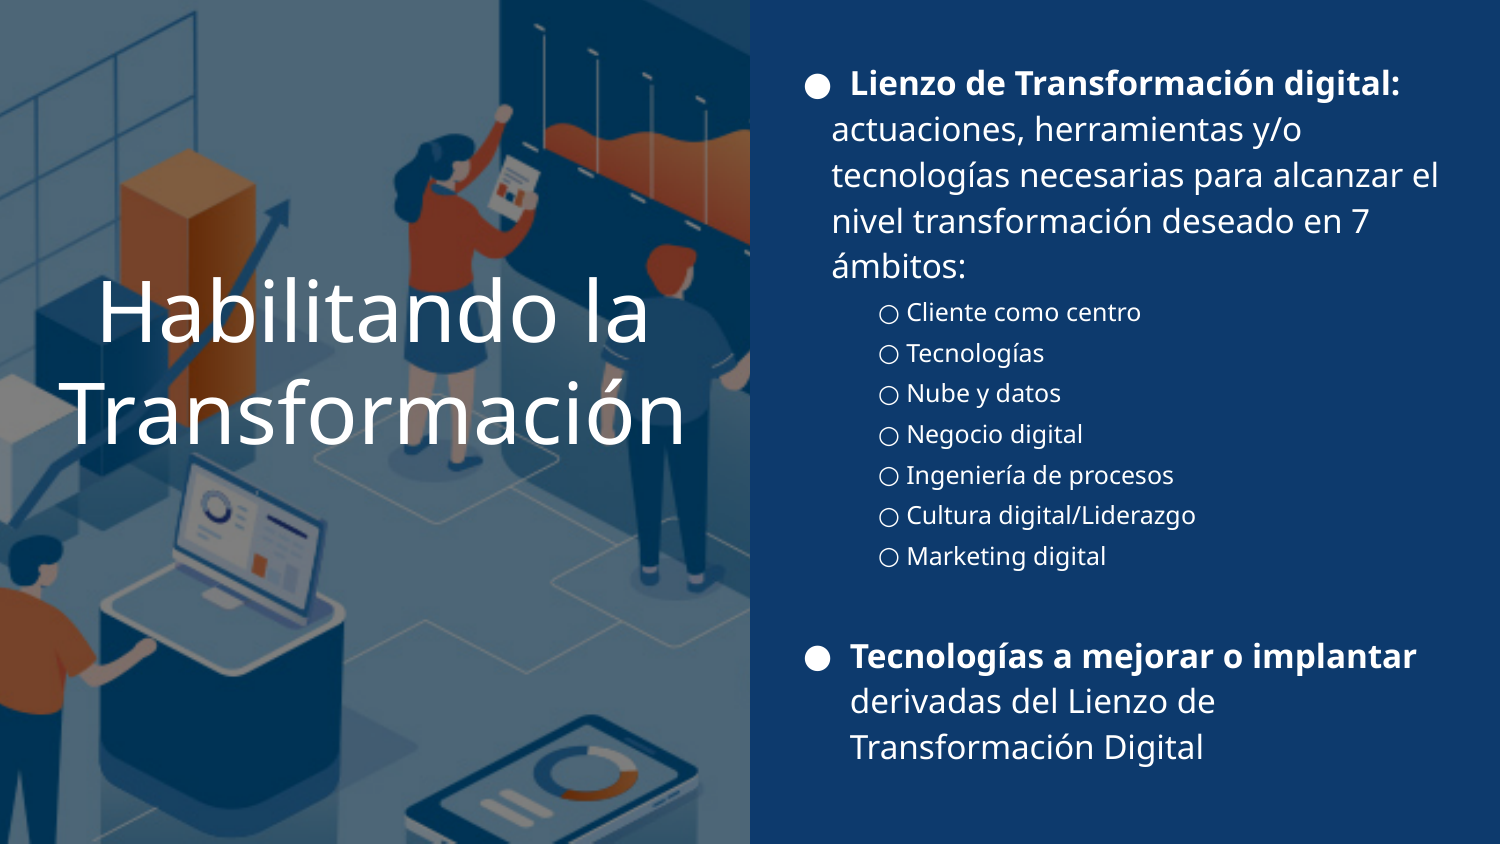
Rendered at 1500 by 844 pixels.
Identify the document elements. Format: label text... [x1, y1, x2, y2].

picture [0, 0, 751, 844]
list Lienzo de Transformación digital: actuaciones, herramientas y/o tecnologías necesarias para alcanzar el nivel transformación deseado en 7 ámbitos: Cliente como centro Tecnologías Nube y datos Negocio digital Ingeniería de procesos Cultura digital/Liderazgo Marketing digital Tecnologías a mejorar o implantar derivadas del Lienzo de Transformación Digital [788, 7, 1474, 781]
title Habilitando la Transformación [754, 186, 758, 430]
